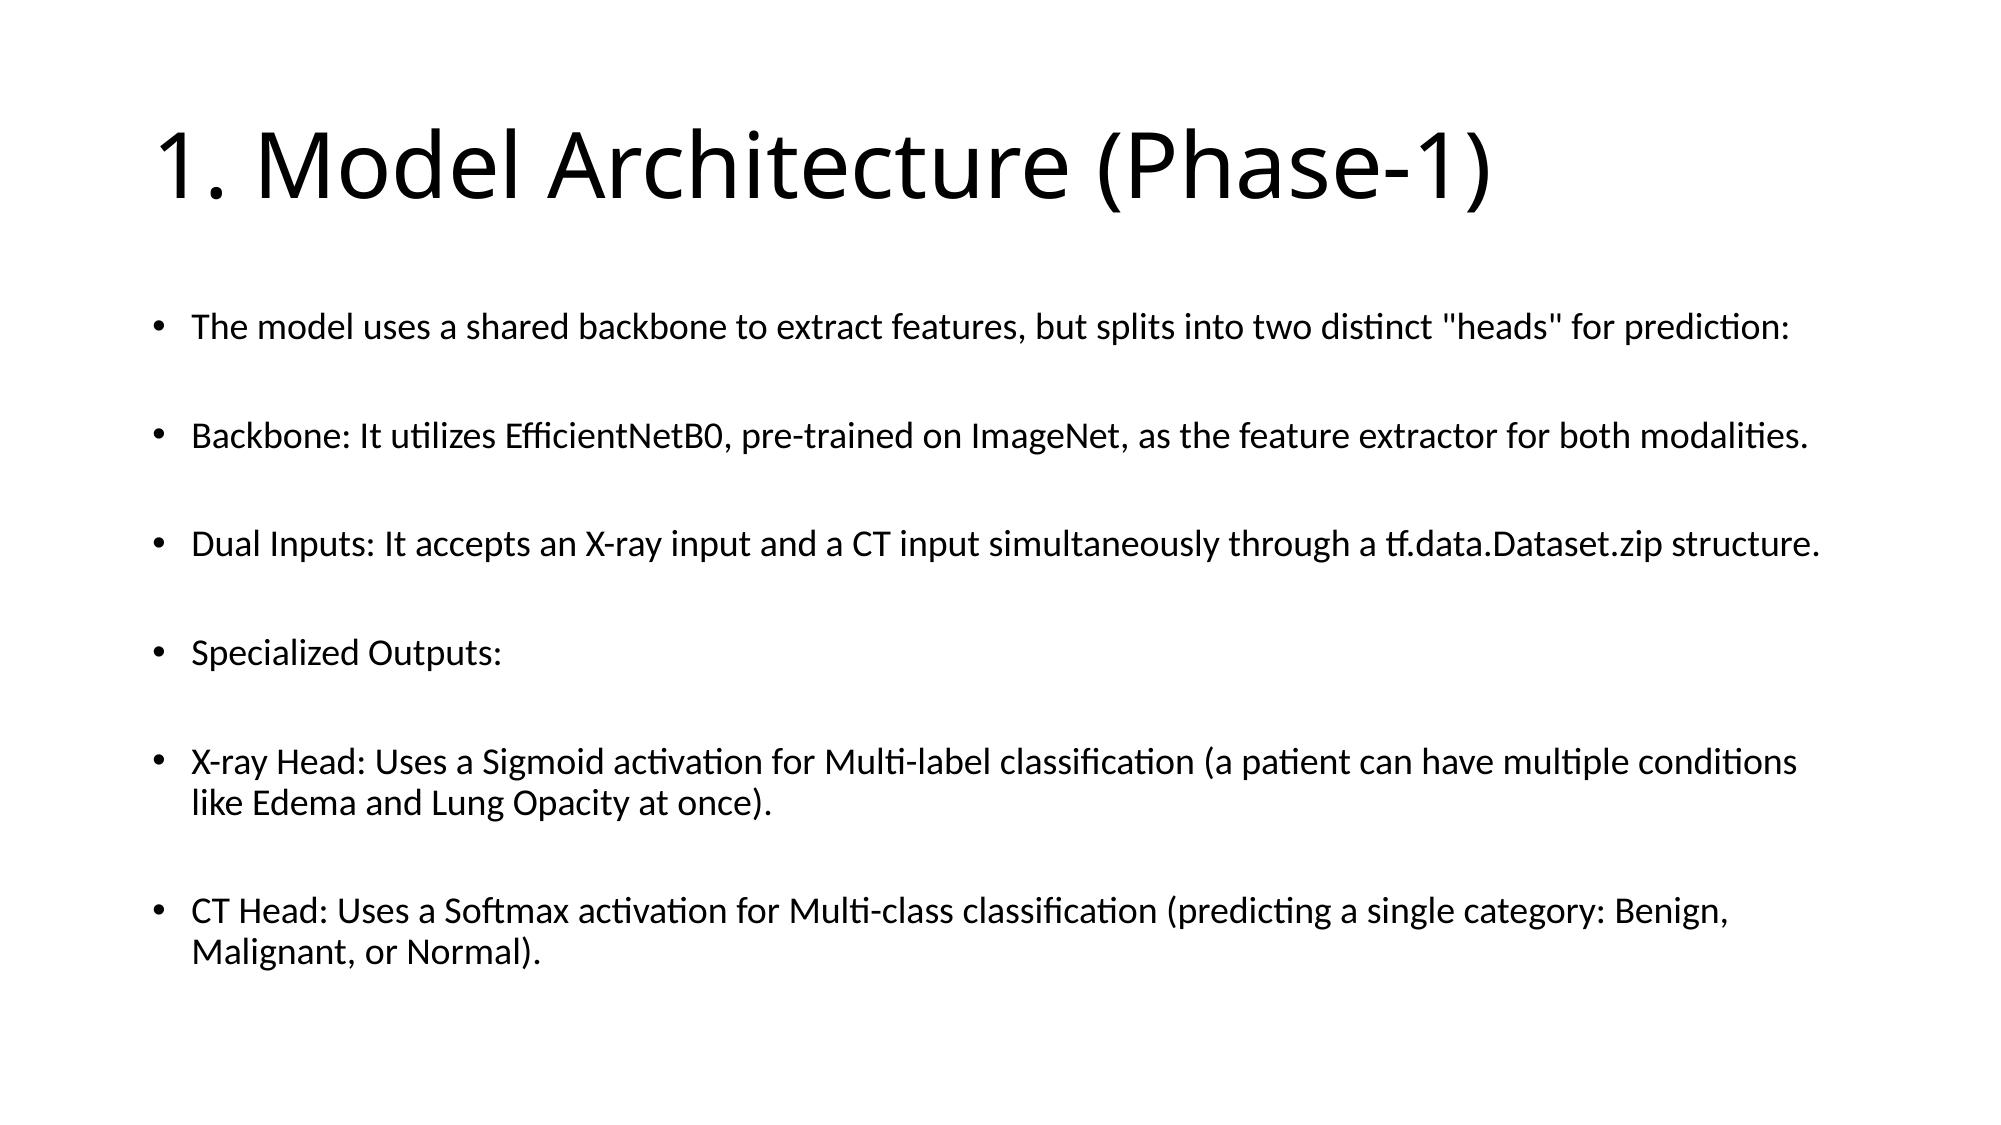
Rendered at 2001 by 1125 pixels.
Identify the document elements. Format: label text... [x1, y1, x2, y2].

title 1. Model Architecture (Phase-1) [137, 59, 1863, 278]
list The model uses a shared backbone to extract features, but splits into two distinct "heads" for prediction: Backbone: It utilizes EfficientNetB0, pre-trained on ImageNet, as the feature extractor for both modalities. Dual Inputs: It accepts an X-ray input and a CT input simultaneously through a tf.data.Dataset.zip structure. Specialized Outputs: X-ray Head: Uses a Sigmoid activation for Multi-label classification (a patient can have multiple conditions like Edema and Lung Opacity at once). CT Head: Uses a Softmax activation for Multi-class classification (predicting a single category: Benign, Malignant, or Normal). [137, 299, 1863, 1014]
